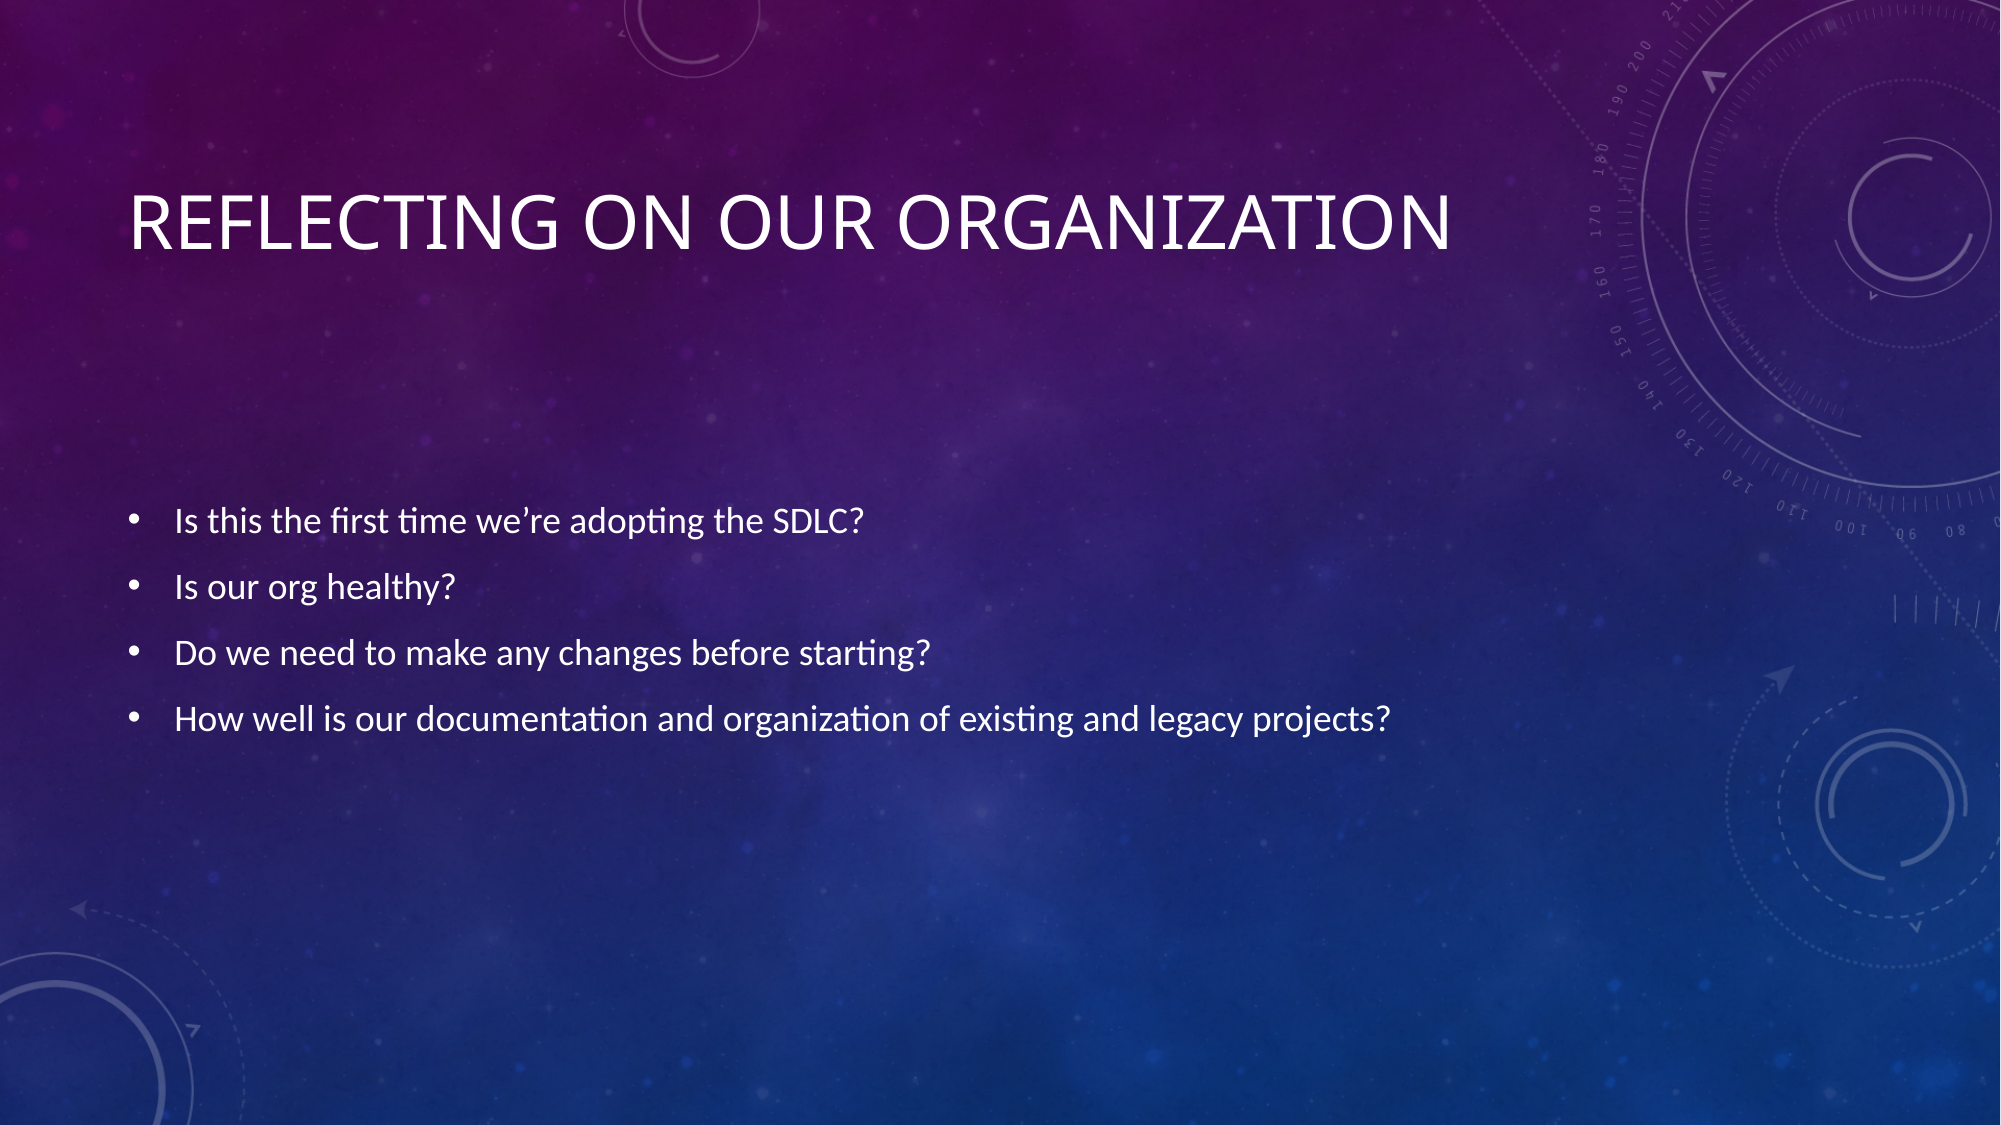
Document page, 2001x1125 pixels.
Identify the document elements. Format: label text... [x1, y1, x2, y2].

title Reflecting On Our Organization [112, 99, 1775, 339]
picture [0, 0, 2001, 1125]
list Is this the first time we’re adopting the SDLC? Is our org healthy? Do we need to make any changes before starting? How well is our documentation and organization of existing and legacy projects? [112, 351, 1775, 950]
